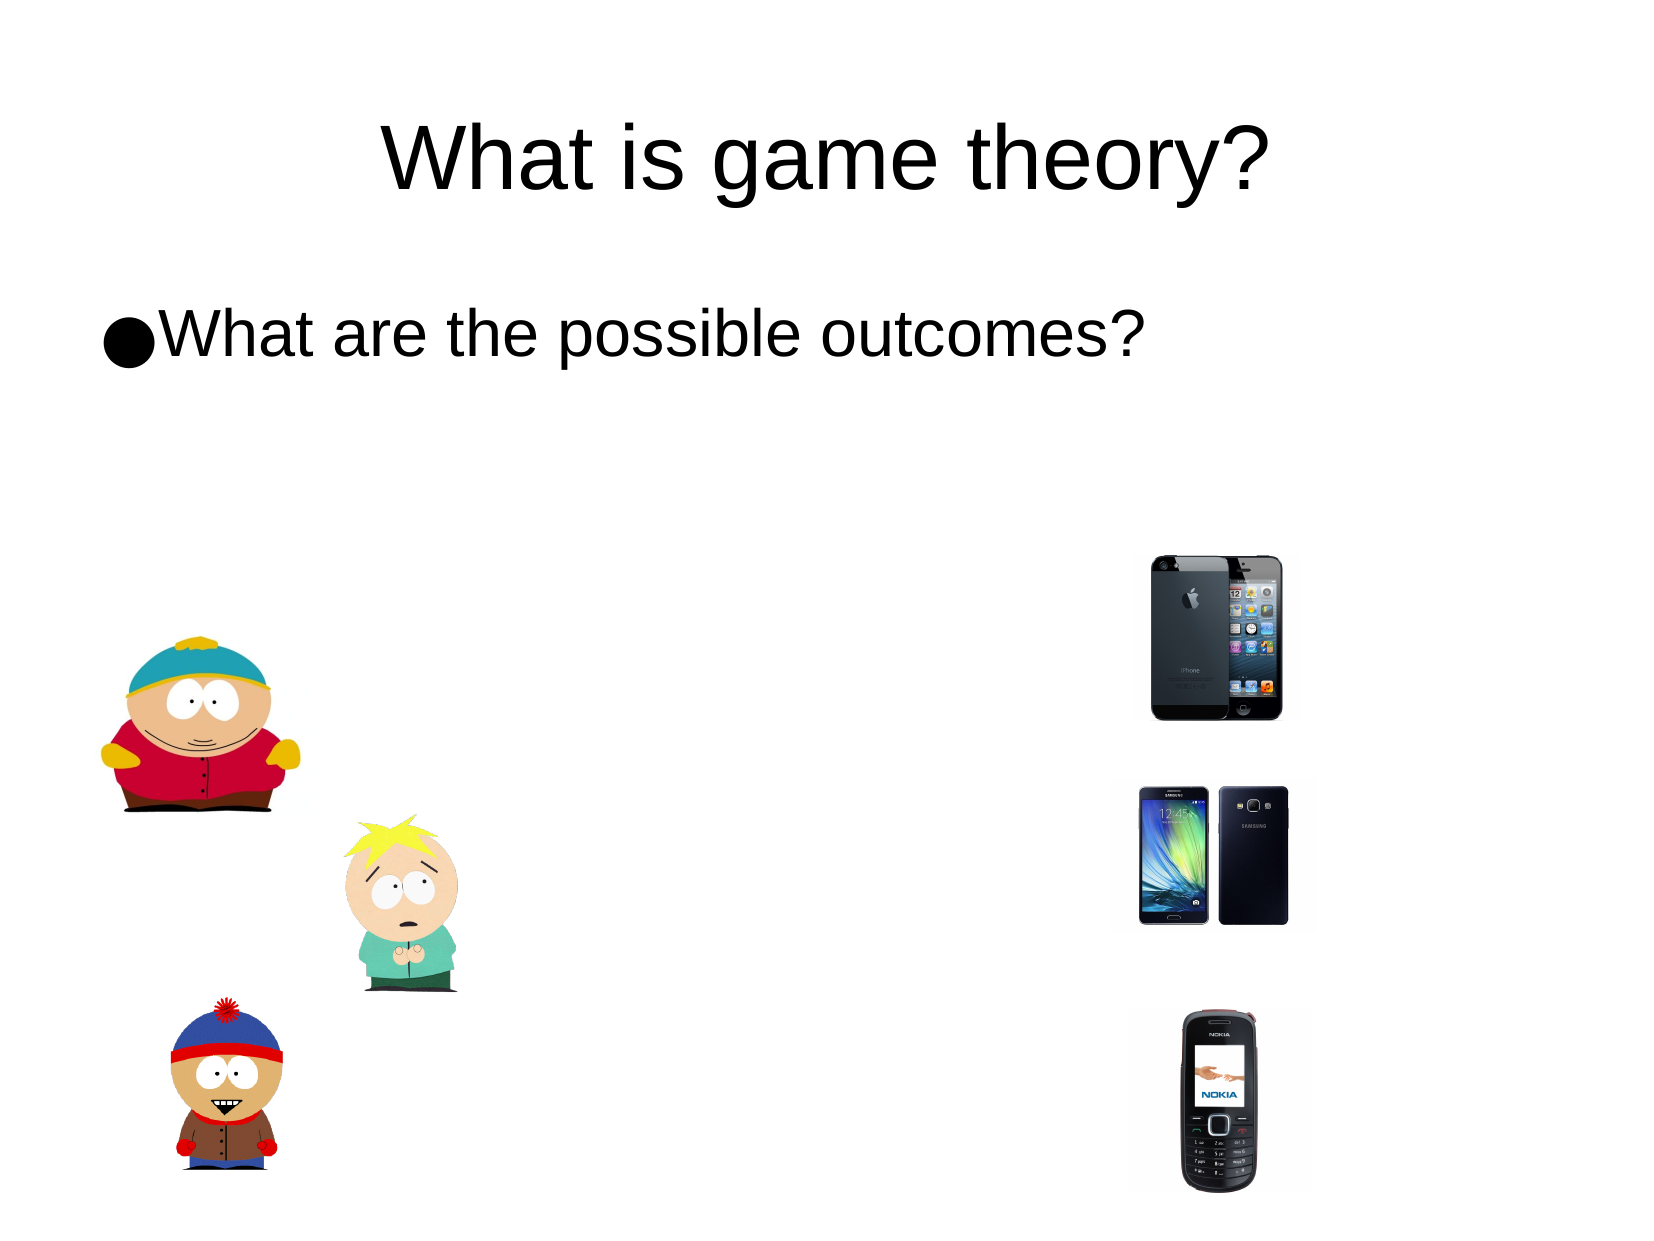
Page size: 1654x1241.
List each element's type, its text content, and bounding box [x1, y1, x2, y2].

picture [70, 625, 331, 816]
picture [1127, 1008, 1312, 1194]
text_box What are the possible outcomes? [82, 290, 1571, 1010]
picture [1110, 777, 1318, 934]
picture [168, 996, 284, 1170]
picture [342, 812, 461, 993]
text_box What is game theory? [82, 49, 1571, 257]
picture [1133, 554, 1300, 721]
